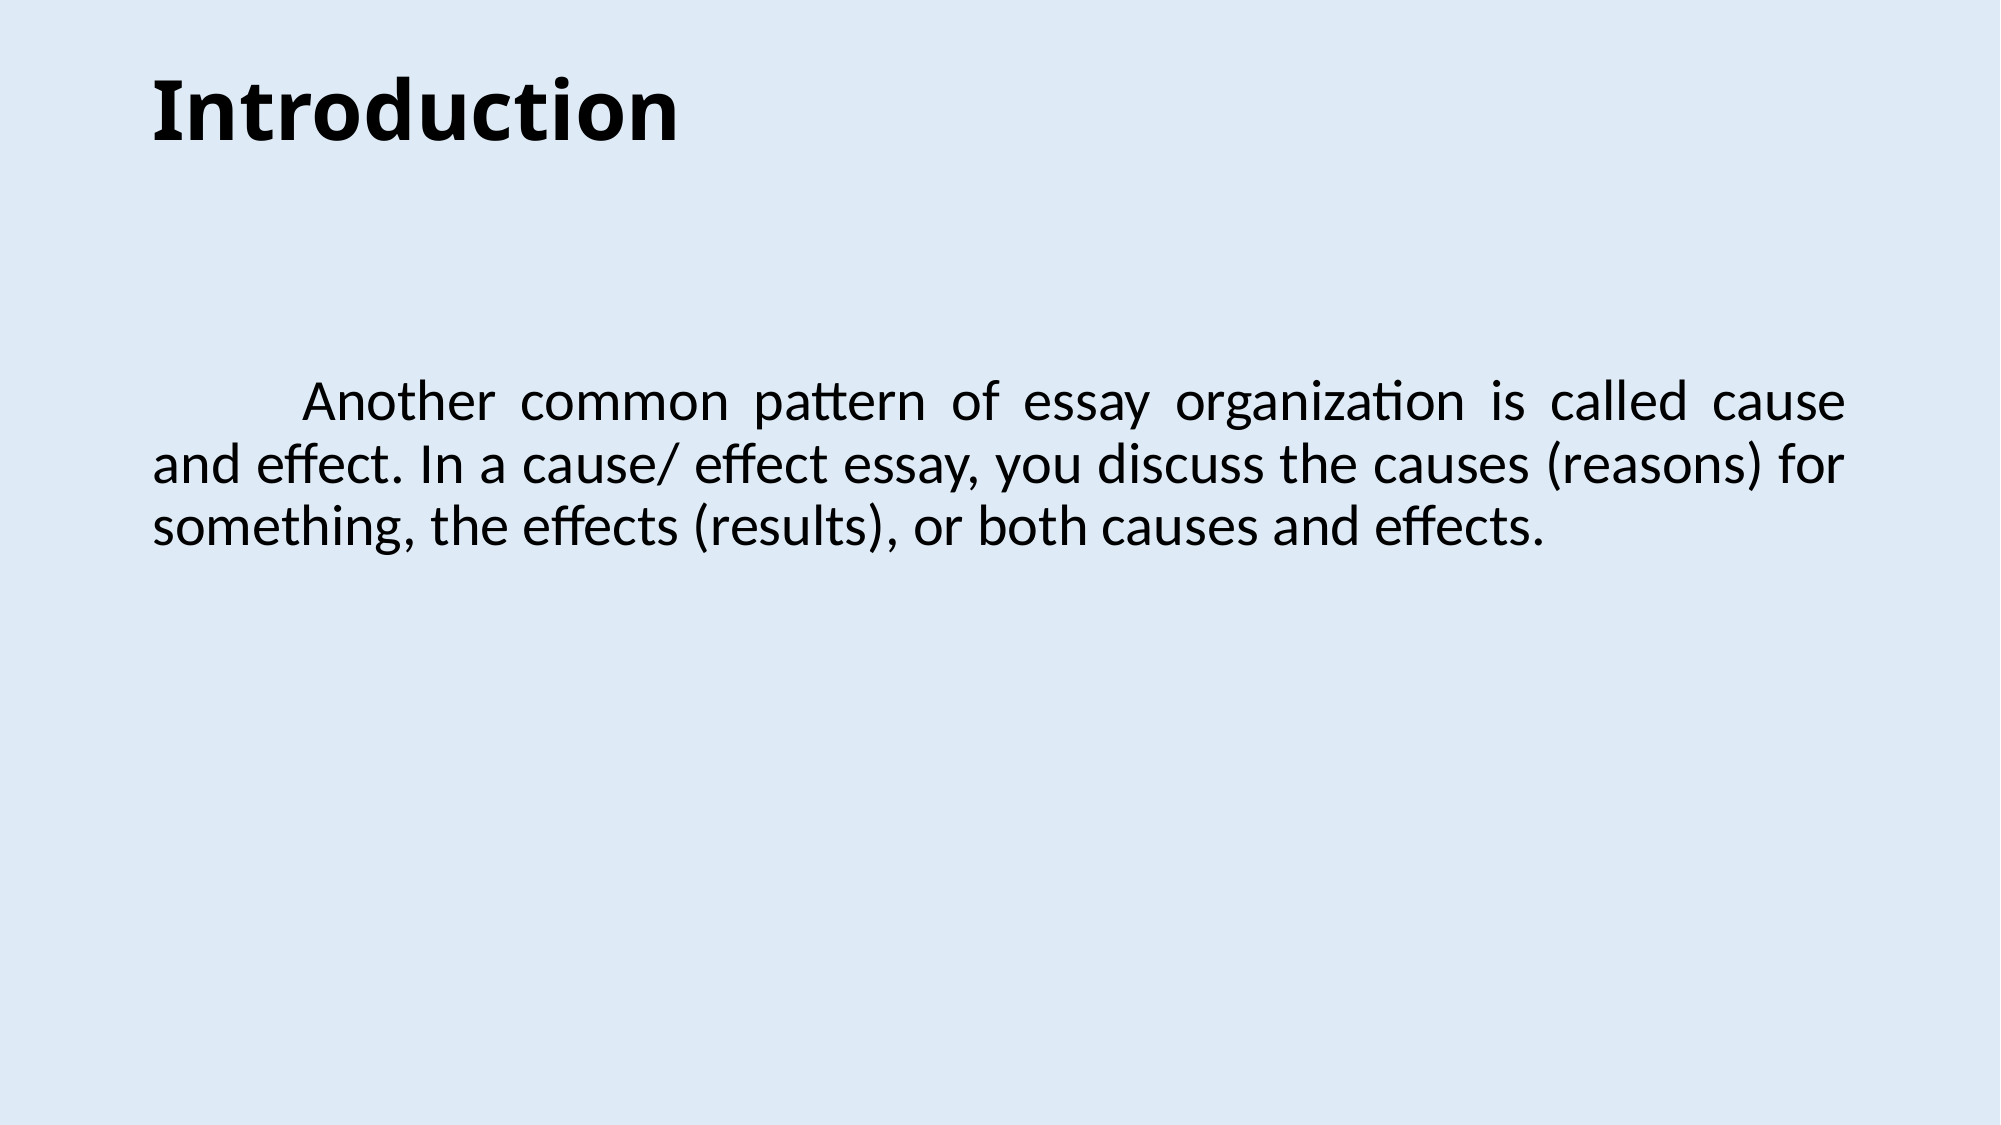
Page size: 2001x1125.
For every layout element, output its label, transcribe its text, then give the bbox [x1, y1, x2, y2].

title Introduction [137, 55, 1863, 172]
list Another common pattern of essay organization is called cause and effect. In a cause/ effect essay, you discuss the causes (reasons) for something, the effects (results), or both causes and effects. [137, 362, 1863, 878]
